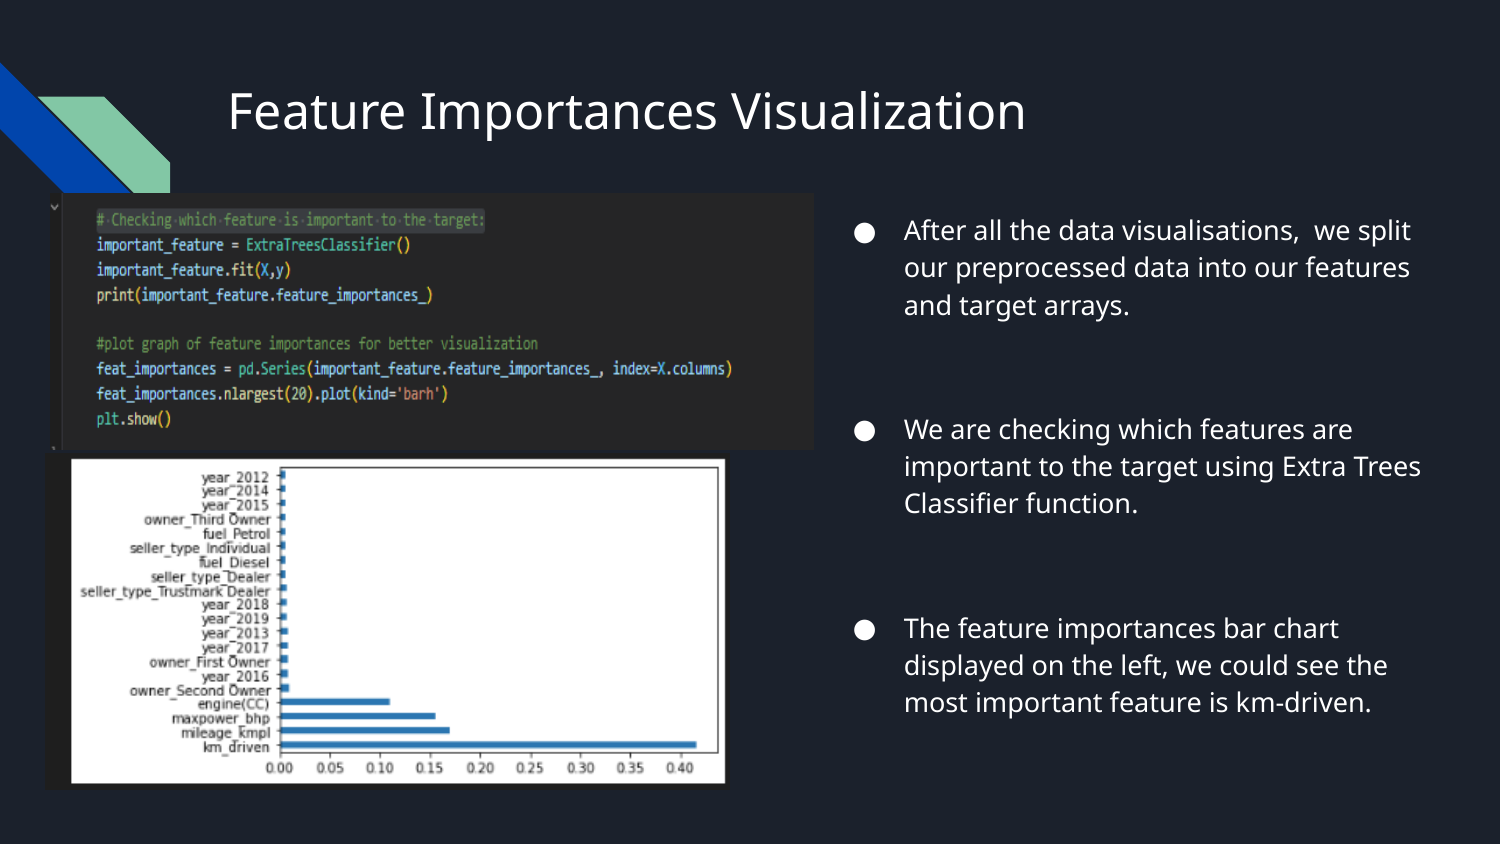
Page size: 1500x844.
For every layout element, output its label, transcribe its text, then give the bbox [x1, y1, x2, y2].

picture [45, 453, 730, 791]
picture [50, 193, 815, 451]
title Feature Importances Visualization [212, 64, 1368, 193]
list After all the data visualisations, we split our preprocessed data into our features and target arrays. We are checking which features are important to the target using Extra Trees Classifier function. The feature importances bar chart displayed on the left, we could see the most important feature is km-driven. [813, 193, 1443, 751]
